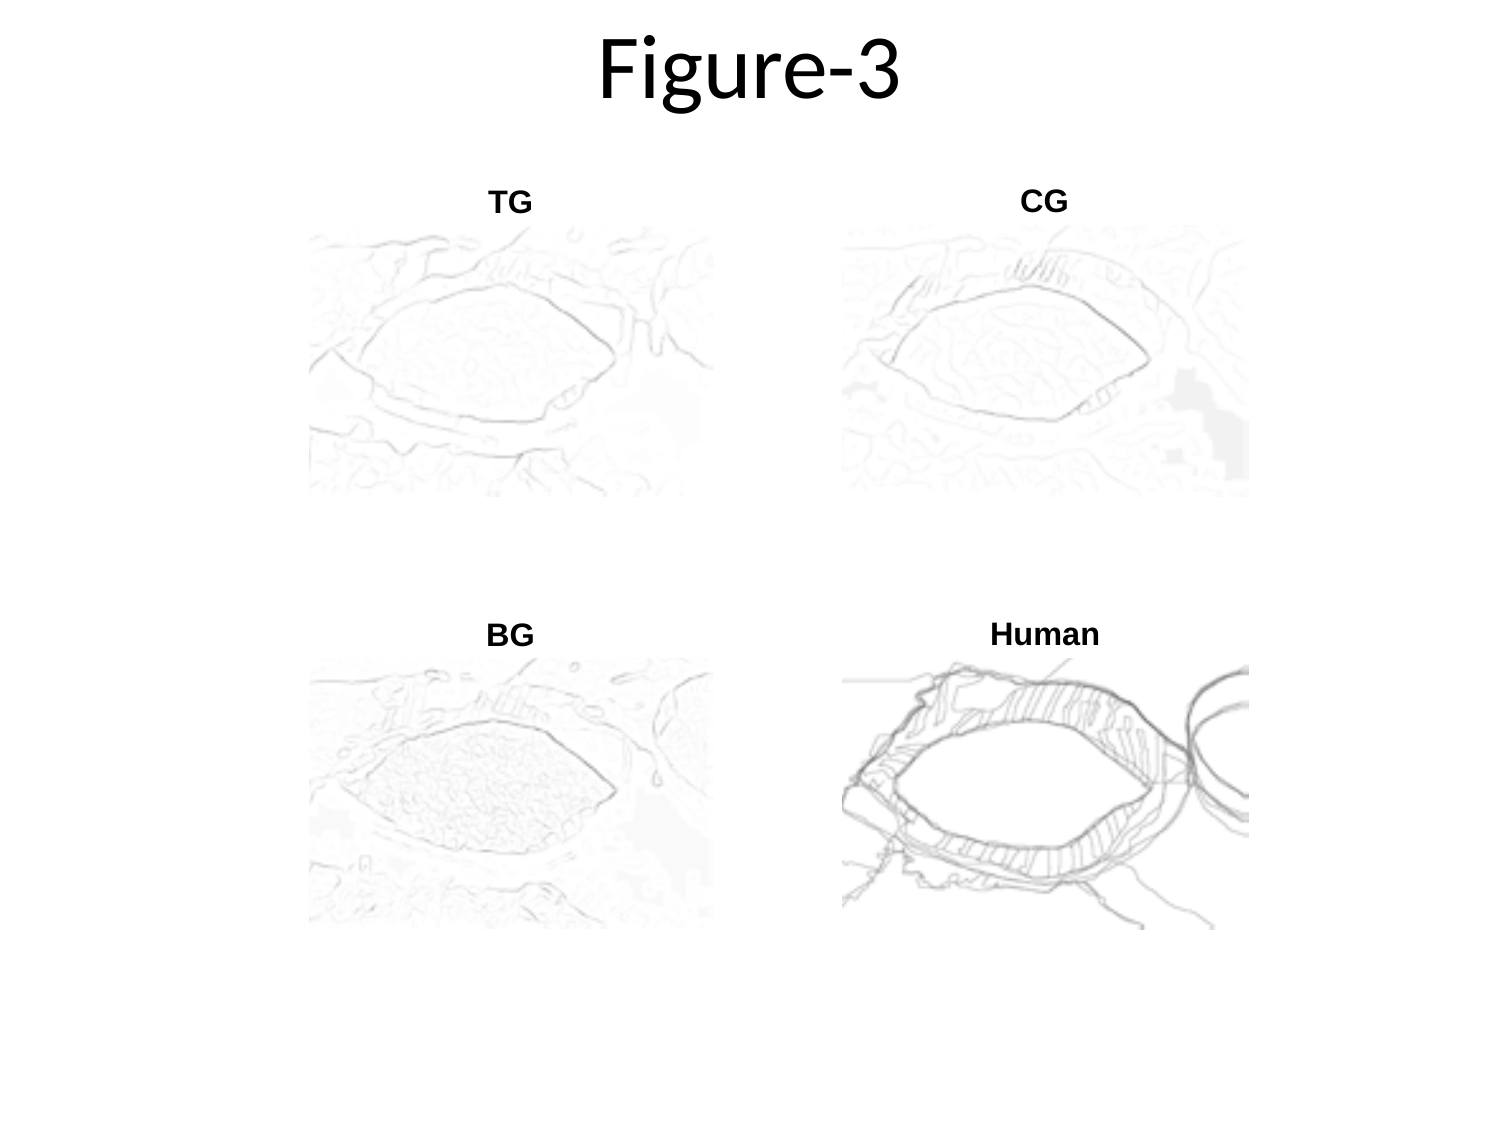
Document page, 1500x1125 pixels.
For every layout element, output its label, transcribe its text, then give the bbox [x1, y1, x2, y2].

text_box Figure-3 [74, 0, 1425, 150]
picture [149, 137, 1362, 1046]
